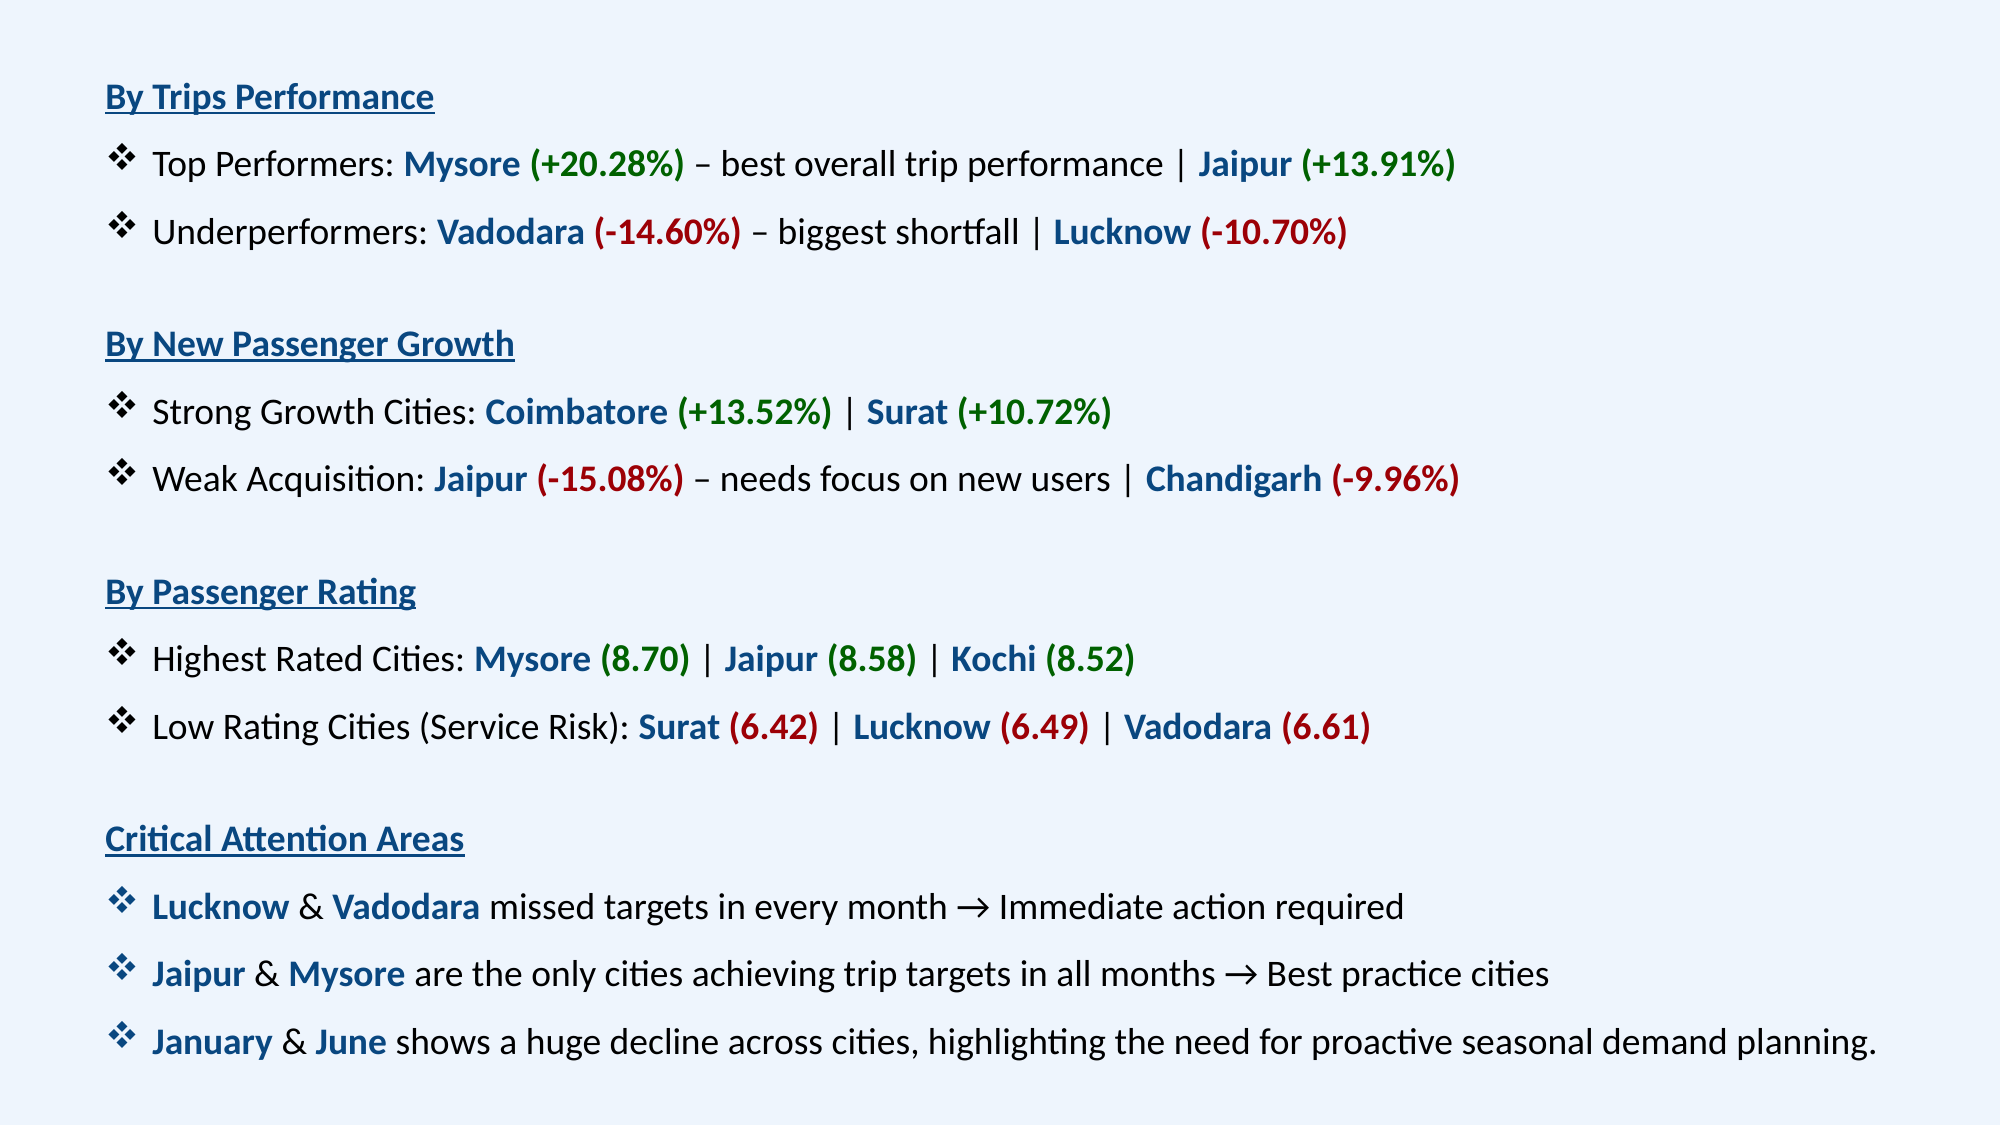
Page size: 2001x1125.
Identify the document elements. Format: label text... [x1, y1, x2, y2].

text_box By Trips Performance Top Performers: Mysore (+20.28%) – best overall trip performance | Jaipur (+13.91%) Underperformers: Vadodara (-14.60%) – biggest shortfall | Lucknow (-10.70%) By New Passenger Growth Strong Growth Cities: Coimbatore (+13.52%) | Surat (+10.72%) Weak Acquisition: Jaipur (-15.08%) – needs focus on new users | Chandigarh (-9.96%) By Passenger Rating Highest Rated Cities: Mysore (8.70) | Jaipur (8.58) | Kochi (8.52) Low Rating Cities (Service Risk): Surat (6.42) | Lucknow (6.49) | Vadodara (6.61) Critical Attention Areas Lucknow & Vadodara missed targets in every month → Immediate action required Jaipur & Mysore are the only cities achieving trip targets in all months → Best practice cities January & June shows a huge decline across cities, highlighting the need for proactive seasonal demand planning. [90, 42, 1910, 1115]
